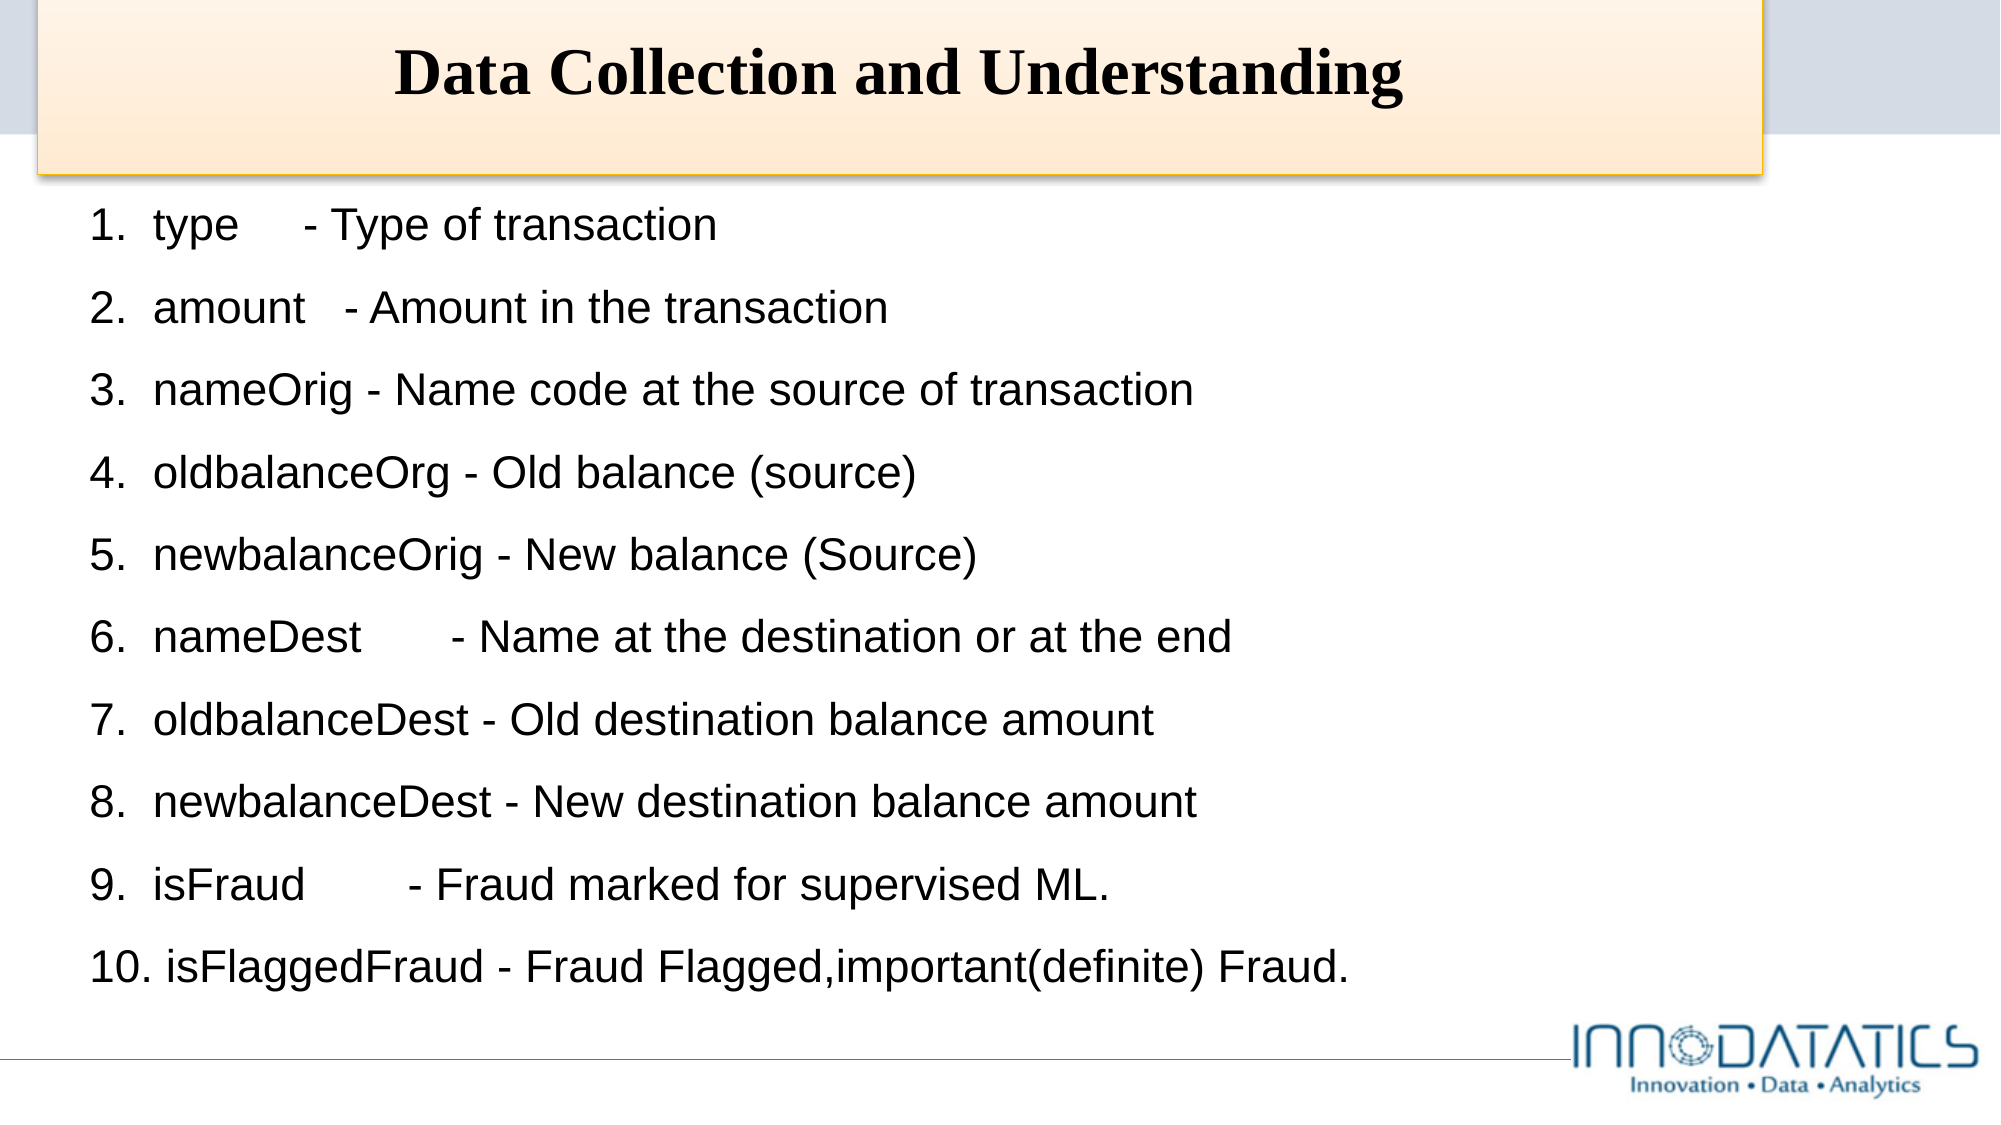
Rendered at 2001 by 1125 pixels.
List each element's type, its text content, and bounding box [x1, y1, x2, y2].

text_box type - Type of transaction amount - Amount in the transaction nameOrig - Name code at the source of transaction oldbalanceOrg - Old balance (source) newbalanceOrig - New balance (Source) nameDest - Name at the destination or at the end oldbalanceDest - Old destination balance amount newbalanceDest - New destination balance amount isFraud - Fraud marked for supervised ML. isFlaggedFraud - Fraud Flagged,important(definite) Fraud. [62, 152, 1868, 1007]
picture [1571, 992, 1998, 1125]
title Data Collection and Understanding [37, 0, 1763, 175]
